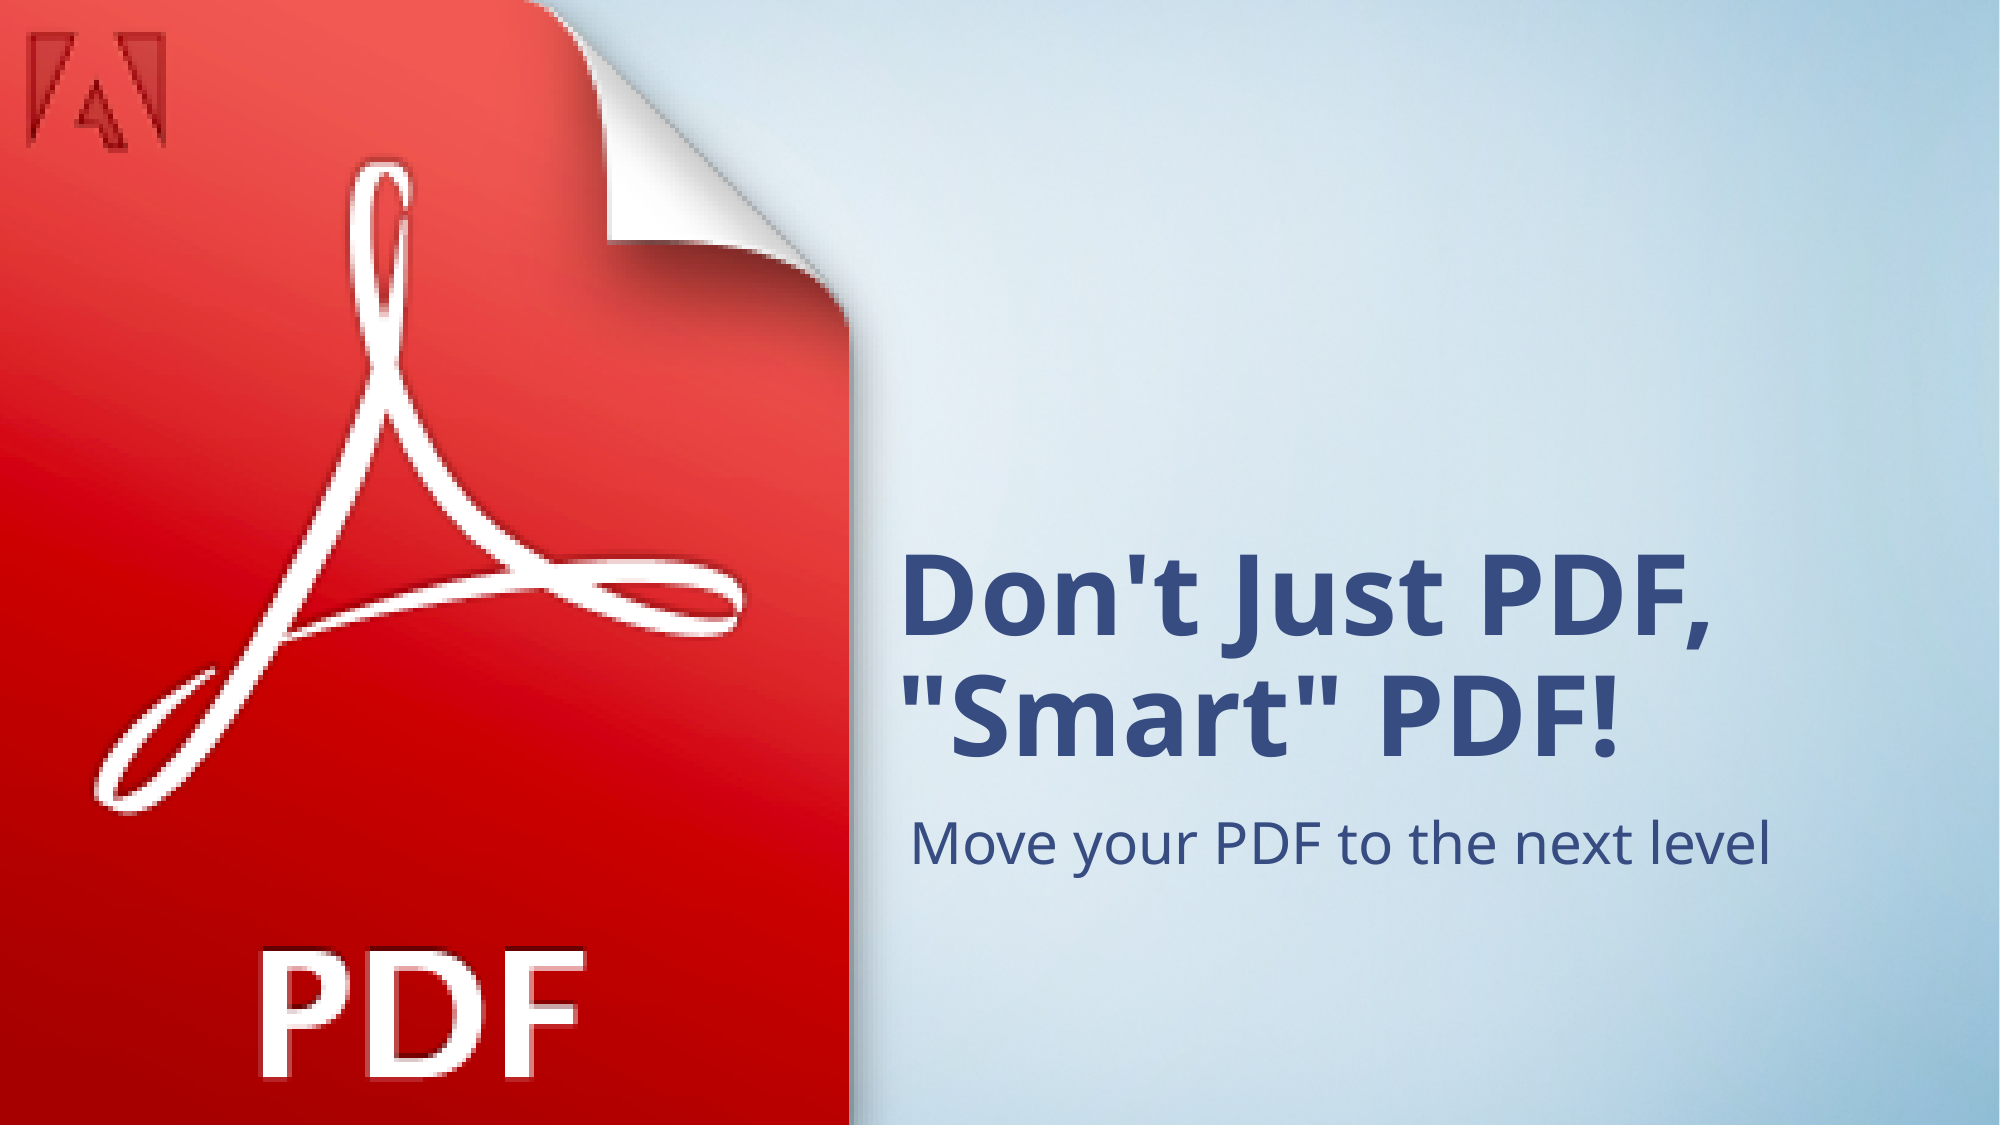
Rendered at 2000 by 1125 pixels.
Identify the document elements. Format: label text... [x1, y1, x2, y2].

title Don't Just PDF, "Smart" PDF! [1038, 249, 1863, 792]
picture [0, 0, 2000, 1125]
subtitle Move your PDF to the next level [1038, 800, 1938, 1006]
